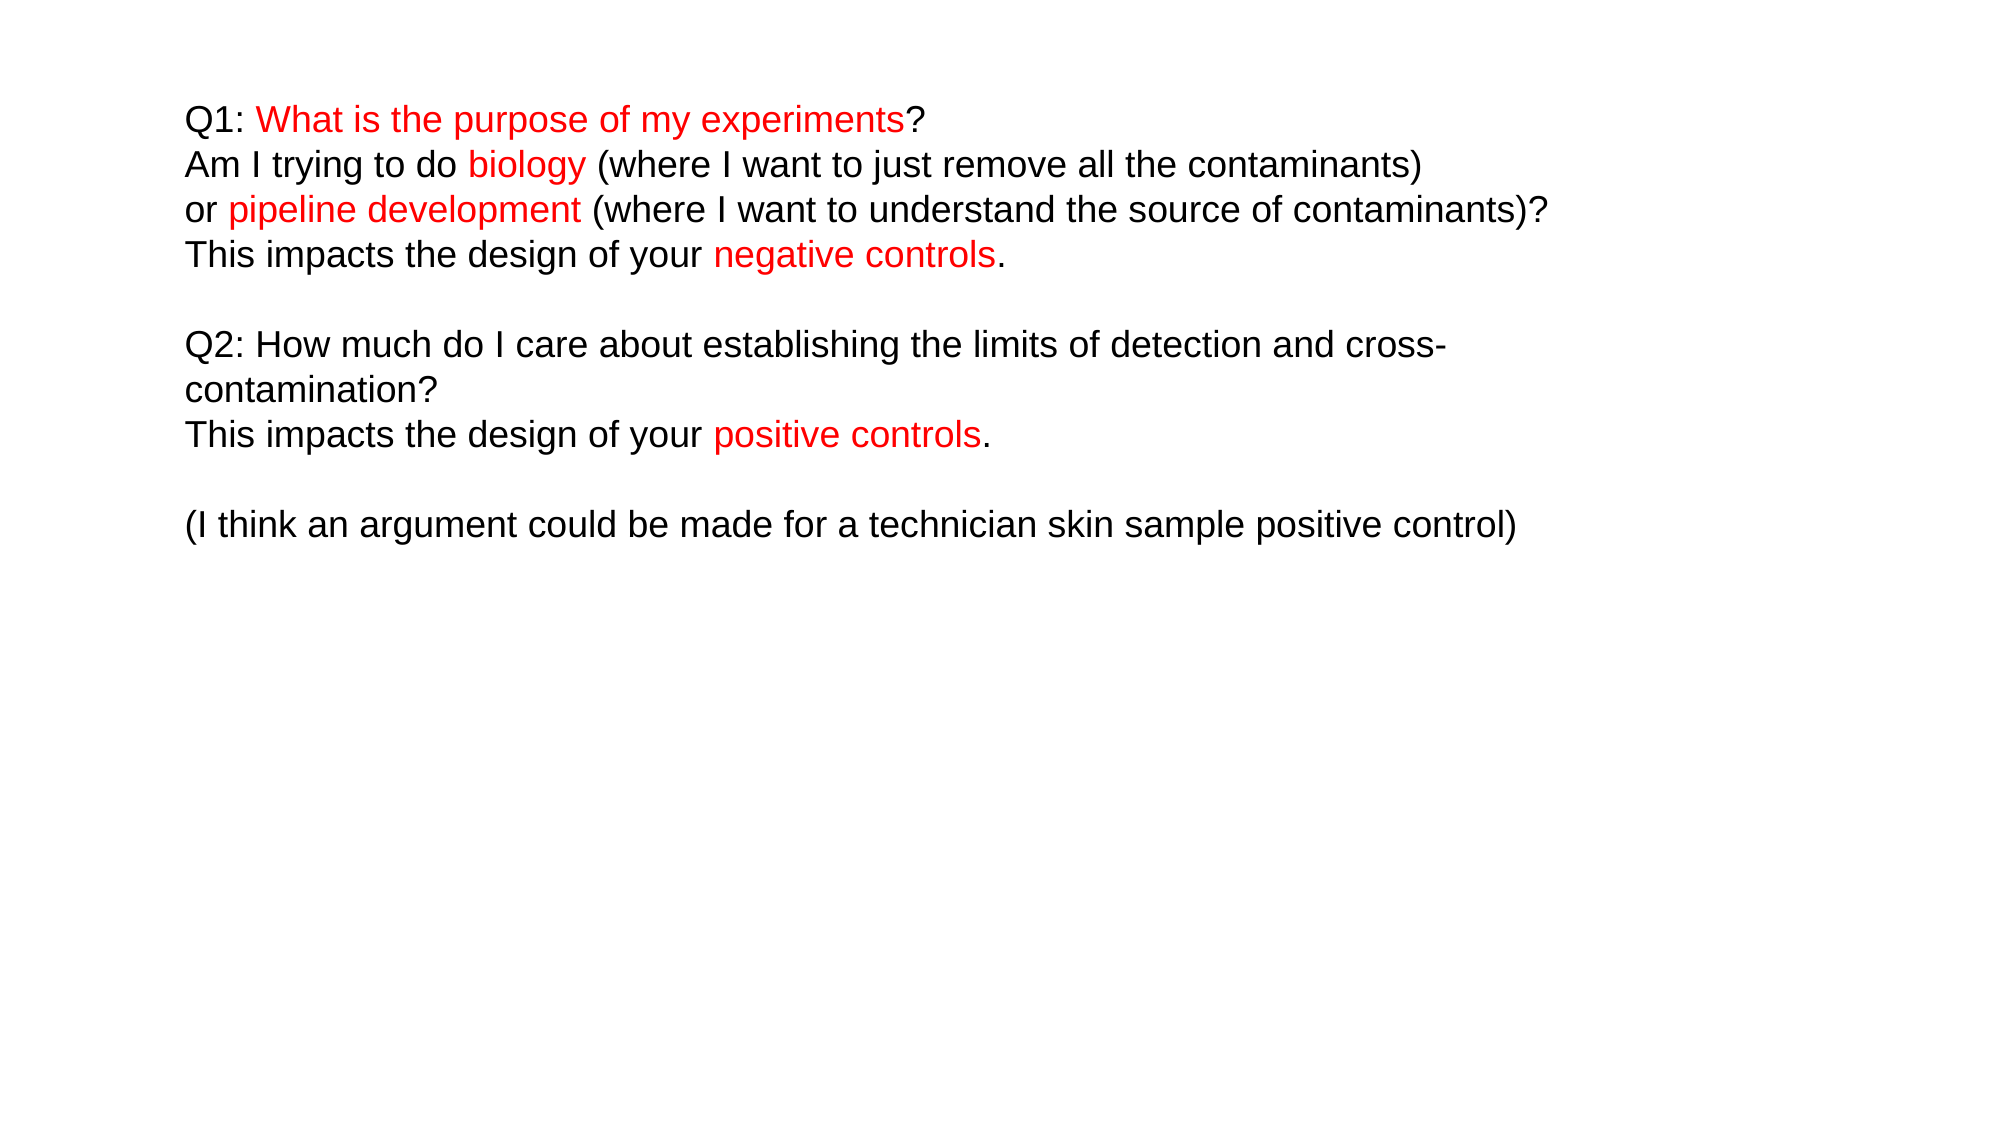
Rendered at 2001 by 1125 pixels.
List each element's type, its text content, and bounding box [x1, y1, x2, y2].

text_box Q1: What is the purpose of my experiments? Am I trying to do biology (where I want to just remove all the contaminants) or pipeline development (where I want to understand the source of contaminants)? This impacts the design of your negative controls. Q2: How much do I care about establishing the limits of detection and cross-contamination? This impacts the design of your positive controls. (I think an argument could be made for a technician skin sample positive control) [169, 87, 1601, 643]
